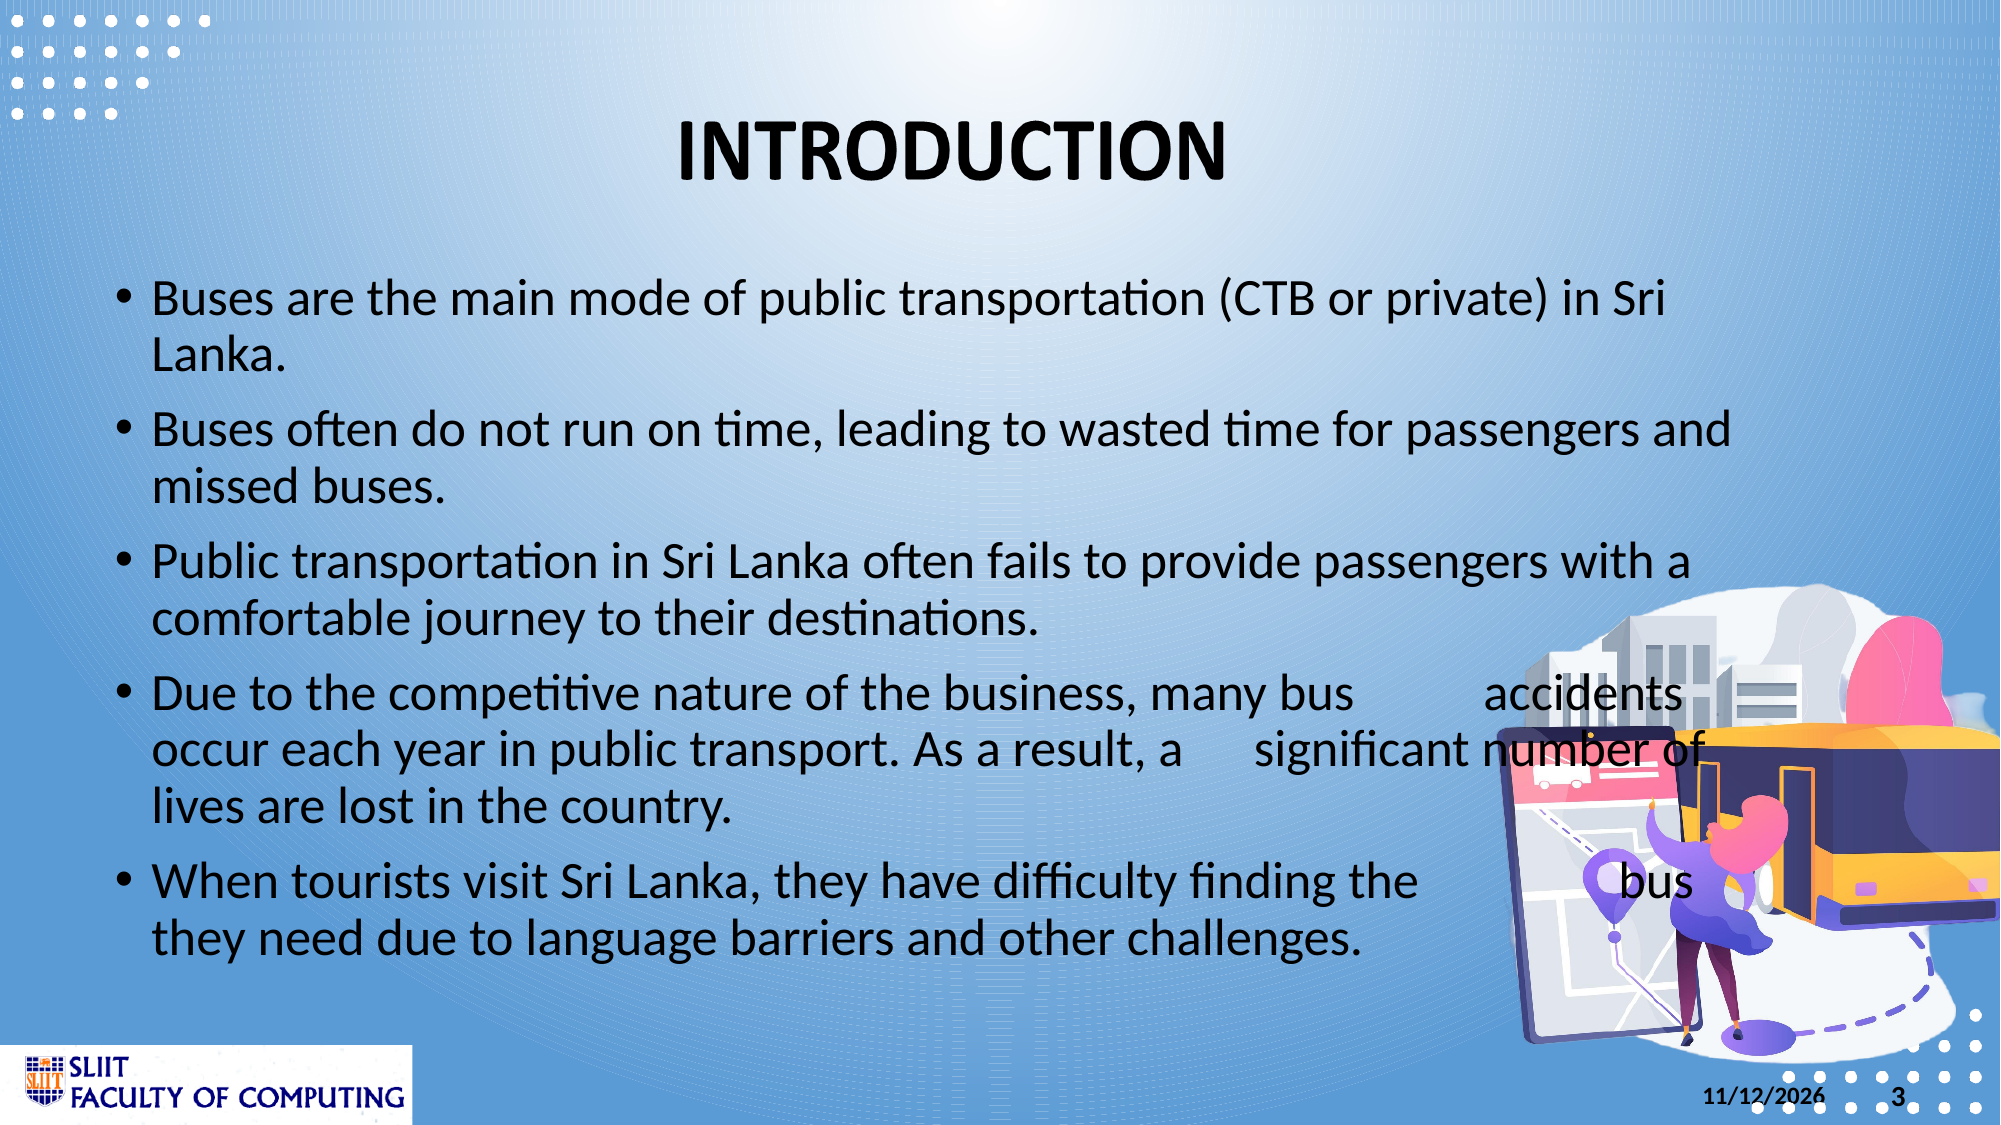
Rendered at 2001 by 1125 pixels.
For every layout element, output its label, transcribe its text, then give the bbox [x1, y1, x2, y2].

text_box [0, 0, 211, 120]
picture [0, 1045, 413, 1125]
picture [1405, 505, 2000, 1125]
list Buses are the main mode of public transportation (CTB or private) in Sri Lanka. Buses often do not run on time, leading to wasted time for passengers and missed buses. Public transportation in Sri Lanka often fails to provide passengers with a comfortable journey to their destinations. Due to the competitive nature of the business, many bus accidents occur each year in public transport. As a result, a significant number of lives are lost in the country. When tourists visit Sri Lanka, they have difficulty finding the bus they need due to language barriers and other challenges. [99, 262, 1750, 977]
picture [624, 66, 2000, 310]
